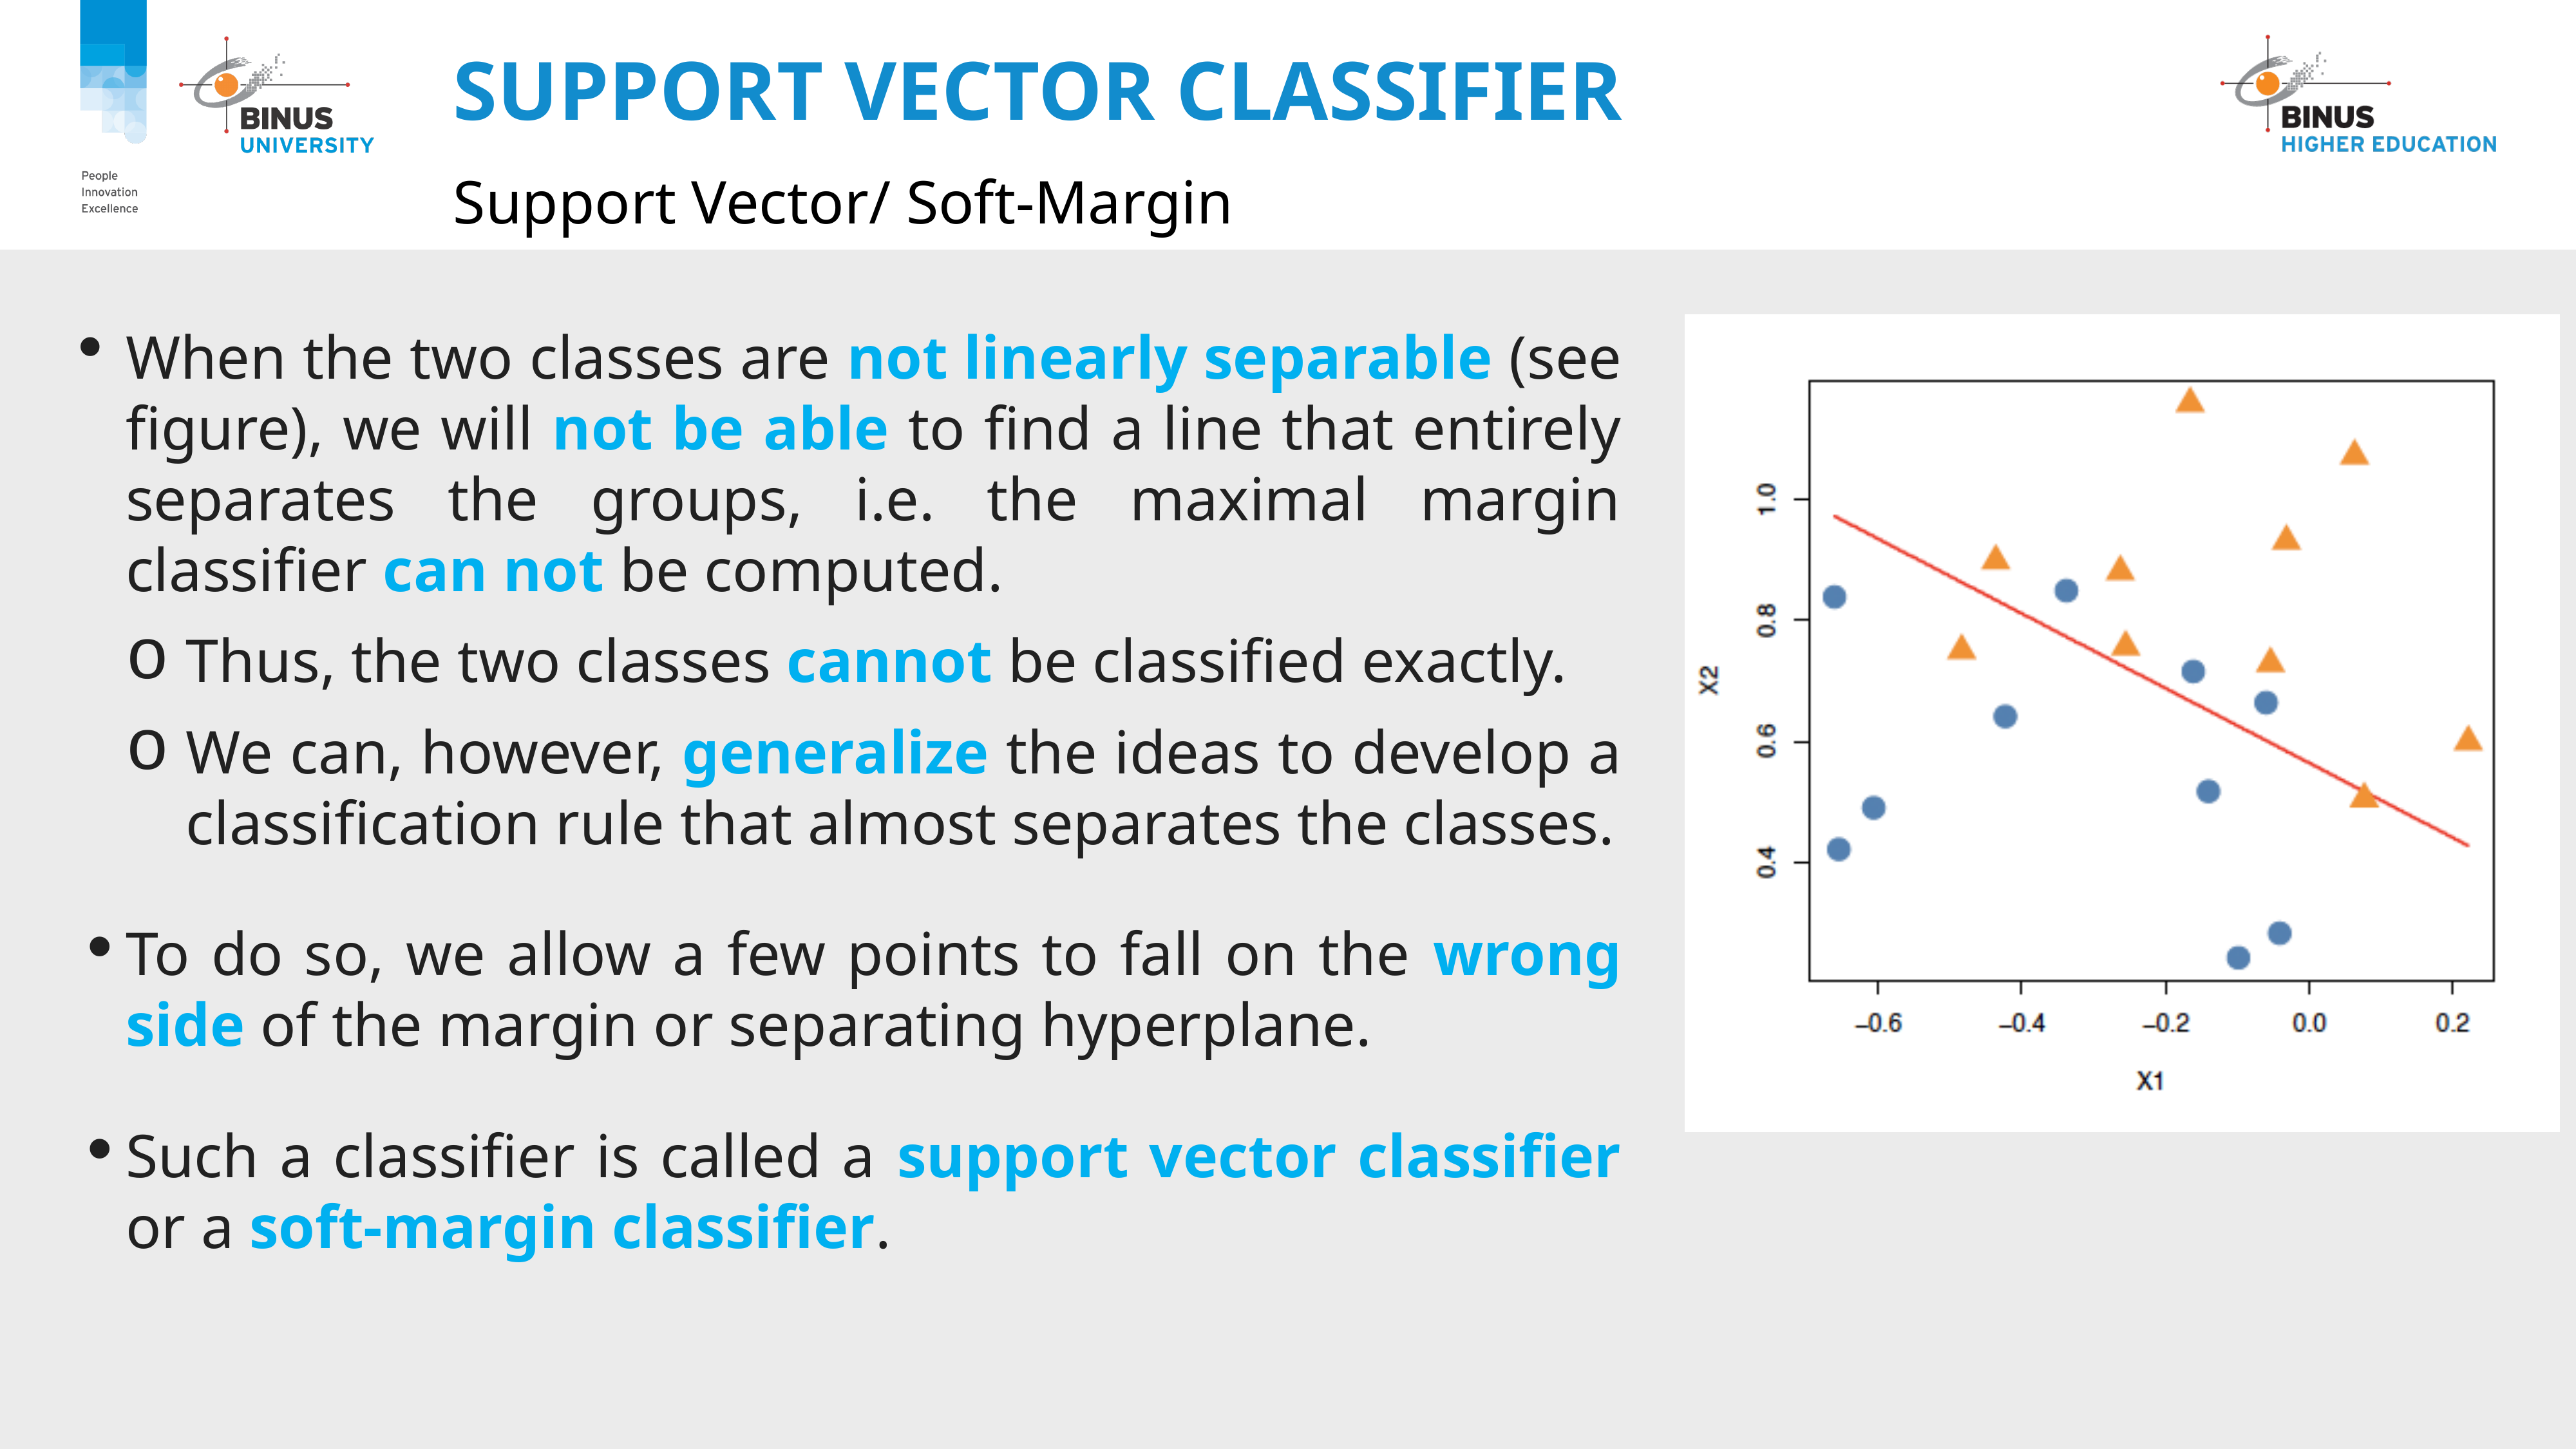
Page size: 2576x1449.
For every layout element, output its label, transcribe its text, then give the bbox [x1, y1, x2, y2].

picture [80, 66, 147, 144]
picture [1684, 314, 2560, 1132]
picture [174, 25, 374, 161]
picture [81, 146, 146, 213]
text_box When the two classes are not linearly separable (see figure), we will not be able to find a line that entirely separates the groups, i.e. the maximal margin classifier can not be computed. Thus, the two classes cannot be classified exactly. We can, however, generalize the ideas to develop a classification rule that almost separates the classes. To do so, we allow a few points to fall on the wrong side of the margin or separating hyperplane. Such a classifier is called a support vector classifier or a soft-margin classifier. [73, 314, 1627, 1343]
text_box Support Vector/ Soft-Margin [448, 167, 2468, 285]
title Support Vector Classifier [448, 52, 2003, 108]
picture [2199, 0, 2496, 156]
